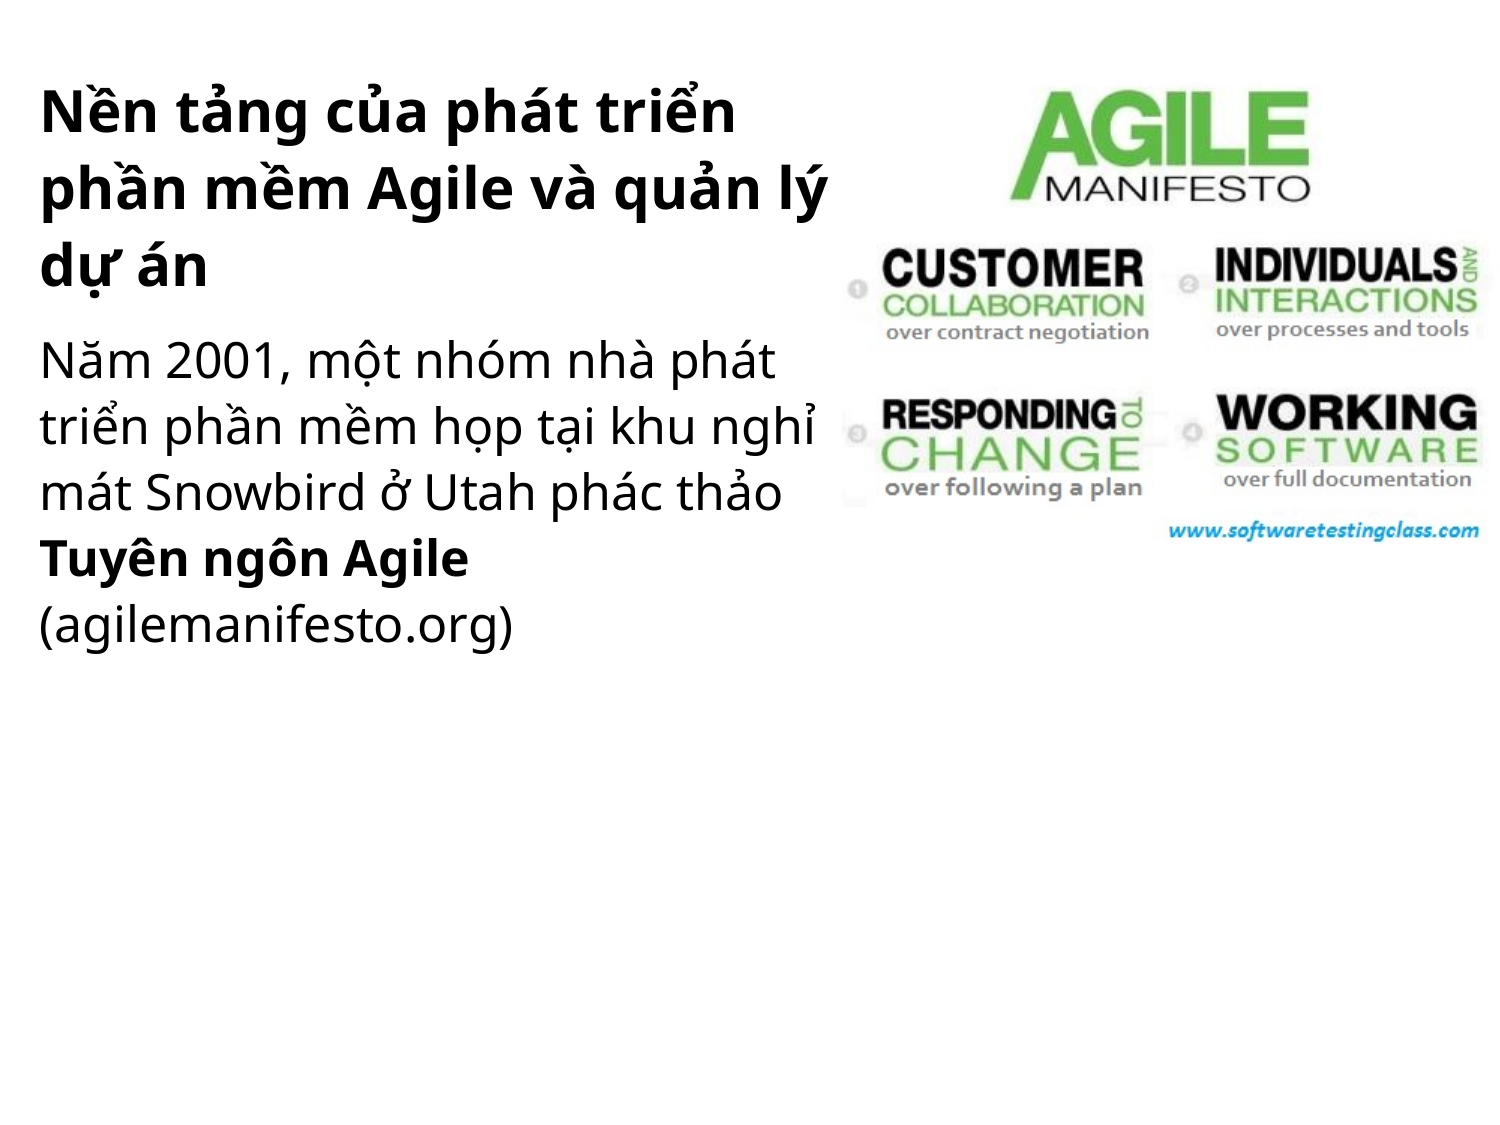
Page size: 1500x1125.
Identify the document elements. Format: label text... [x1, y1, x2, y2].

text_box Nền tảng của phát triển phần mềm Agile và quản lý dự án Năm 2001, một nhóm nhà phát triển phần mềm họp tại khu nghỉ mát Snowbird ở Utah phác thảo Tuyên ngôn Agile (agilemanifesto.org) [24, 59, 908, 575]
picture [841, 63, 1500, 557]
